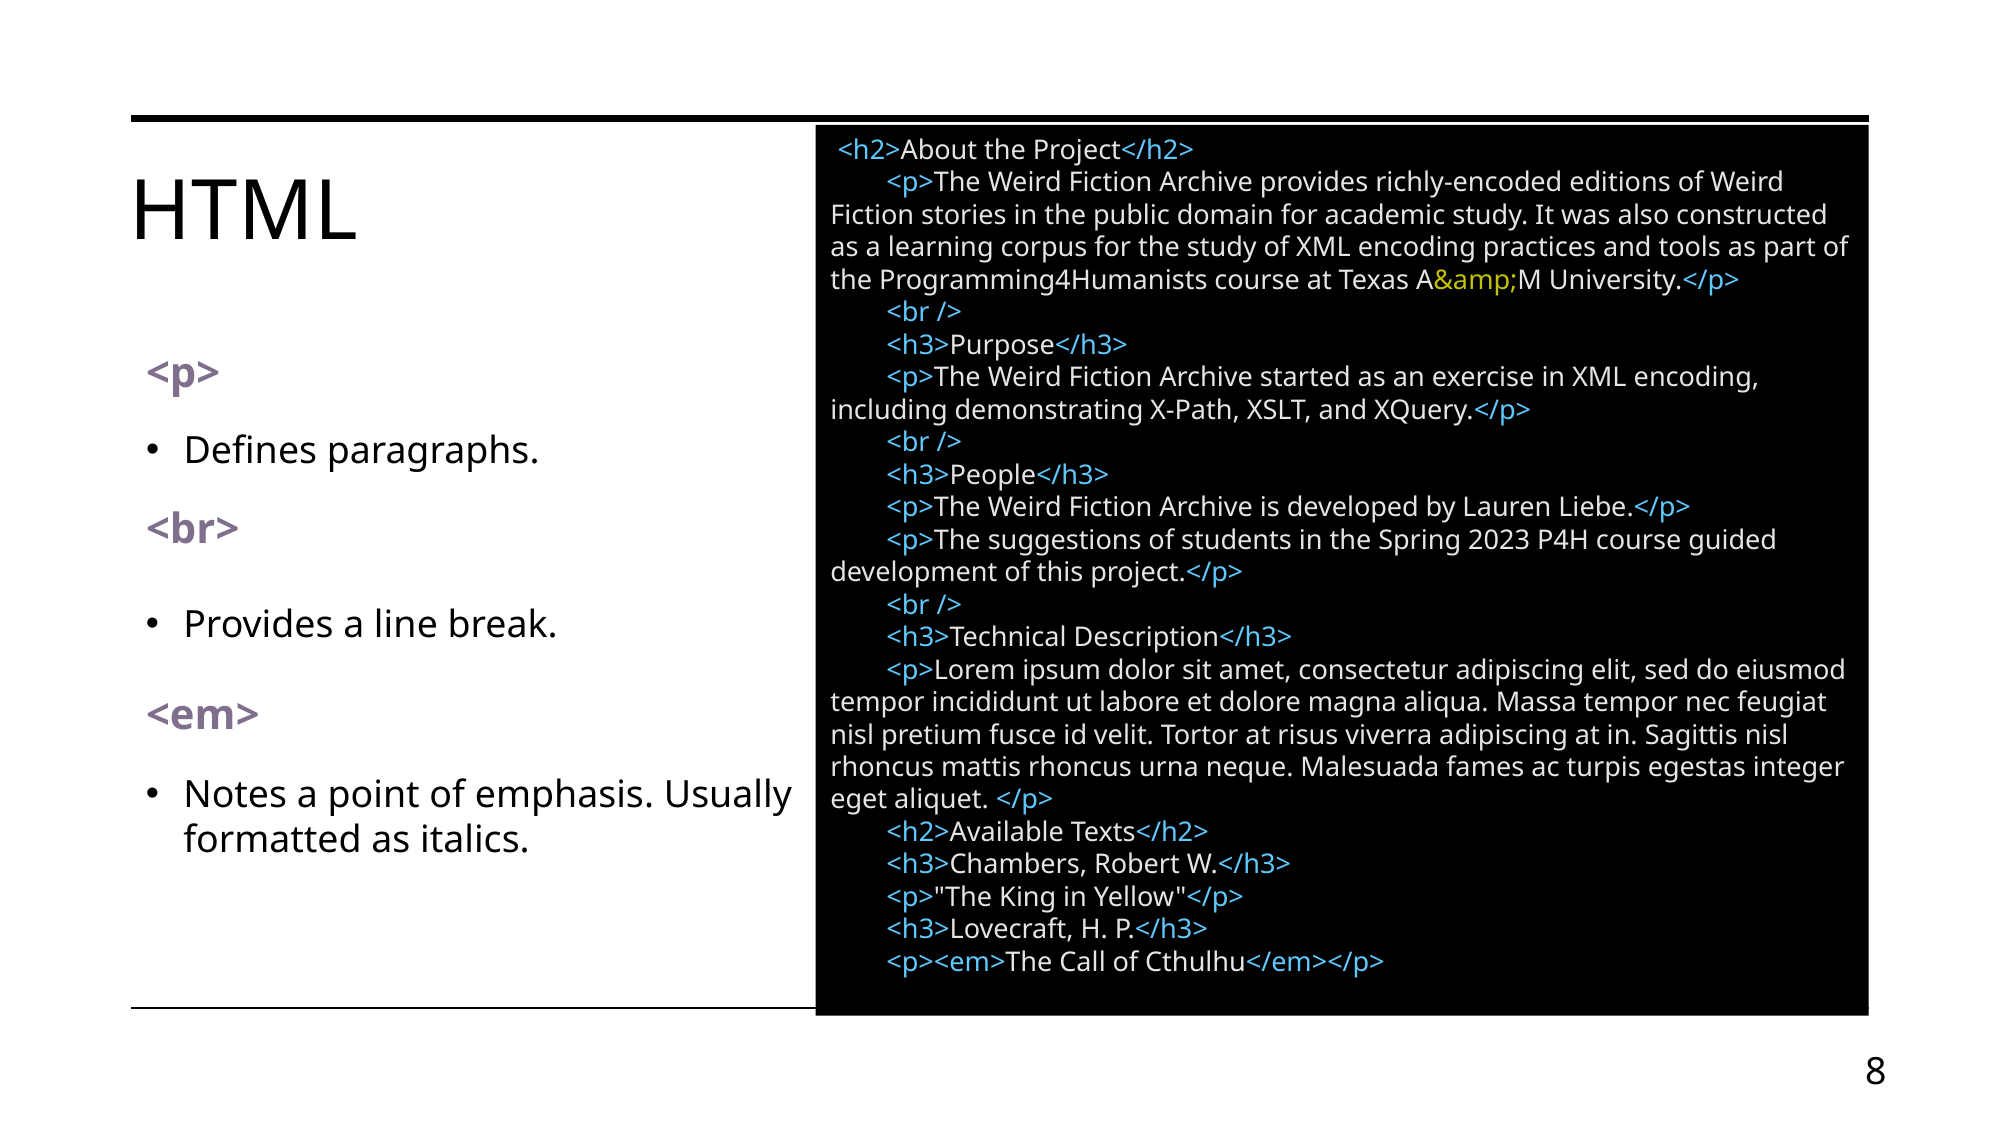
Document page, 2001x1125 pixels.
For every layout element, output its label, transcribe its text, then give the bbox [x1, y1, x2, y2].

text_box <em> [131, 670, 967, 757]
list <p> [131, 328, 815, 415]
text_box <br> [131, 484, 967, 571]
title HTML [114, 149, 815, 283]
slide_number 8 [1791, 1042, 1902, 1103]
list Defines paragraphs. [131, 418, 815, 484]
text_box Provides a line break. [131, 592, 992, 703]
text_box Notes a point of emphasis. Usually formatted as italics. [131, 762, 876, 873]
list <h2>About the Project</h2> <p>The Weird Fiction Archive provides richly-encoded editions of Weird Fiction stories in the public domain for academic study. It was also constructed as a learning corpus for the study of XML encoding practices and tools as part of the Programming4Humanists course at Texas A&amp;M University.</p> <br /> <h3>Purpose</h3> <p>The Weird Fiction Archive started as an exercise in XML encoding, including demonstrating X-Path, XSLT, and XQuery.</p> <br /> <h3>People</h3> <p>The Weird Fiction Archive is developed by Lauren Liebe.</p> <p>The suggestions of students in the Spring 2023 P4H course guided development of this project.</p> <br /> <h3>Technical Description</h3> <p>Lorem ipsum dolor sit amet, consectetur adipiscing elit, sed do eiusmod tempor incididunt ut labore et dolore magna aliqua. Massa tempor nec feugiat nisl pretium fusce id velit. Tortor at risus viverra adipiscing at in. Sagittis nisl rhoncus mattis rhoncus urna neque. Malesuada fames ac turpis egestas integer eget aliquet. </p> <h2>Available Texts</h2> <h3>Chambers, Robert W.</h3> <p>"The King in Yellow"</p> <h3>Lovecraft, H. P.</h3> <p><em>The Call of Cthulhu</em></p> [815, 124, 1869, 1016]
